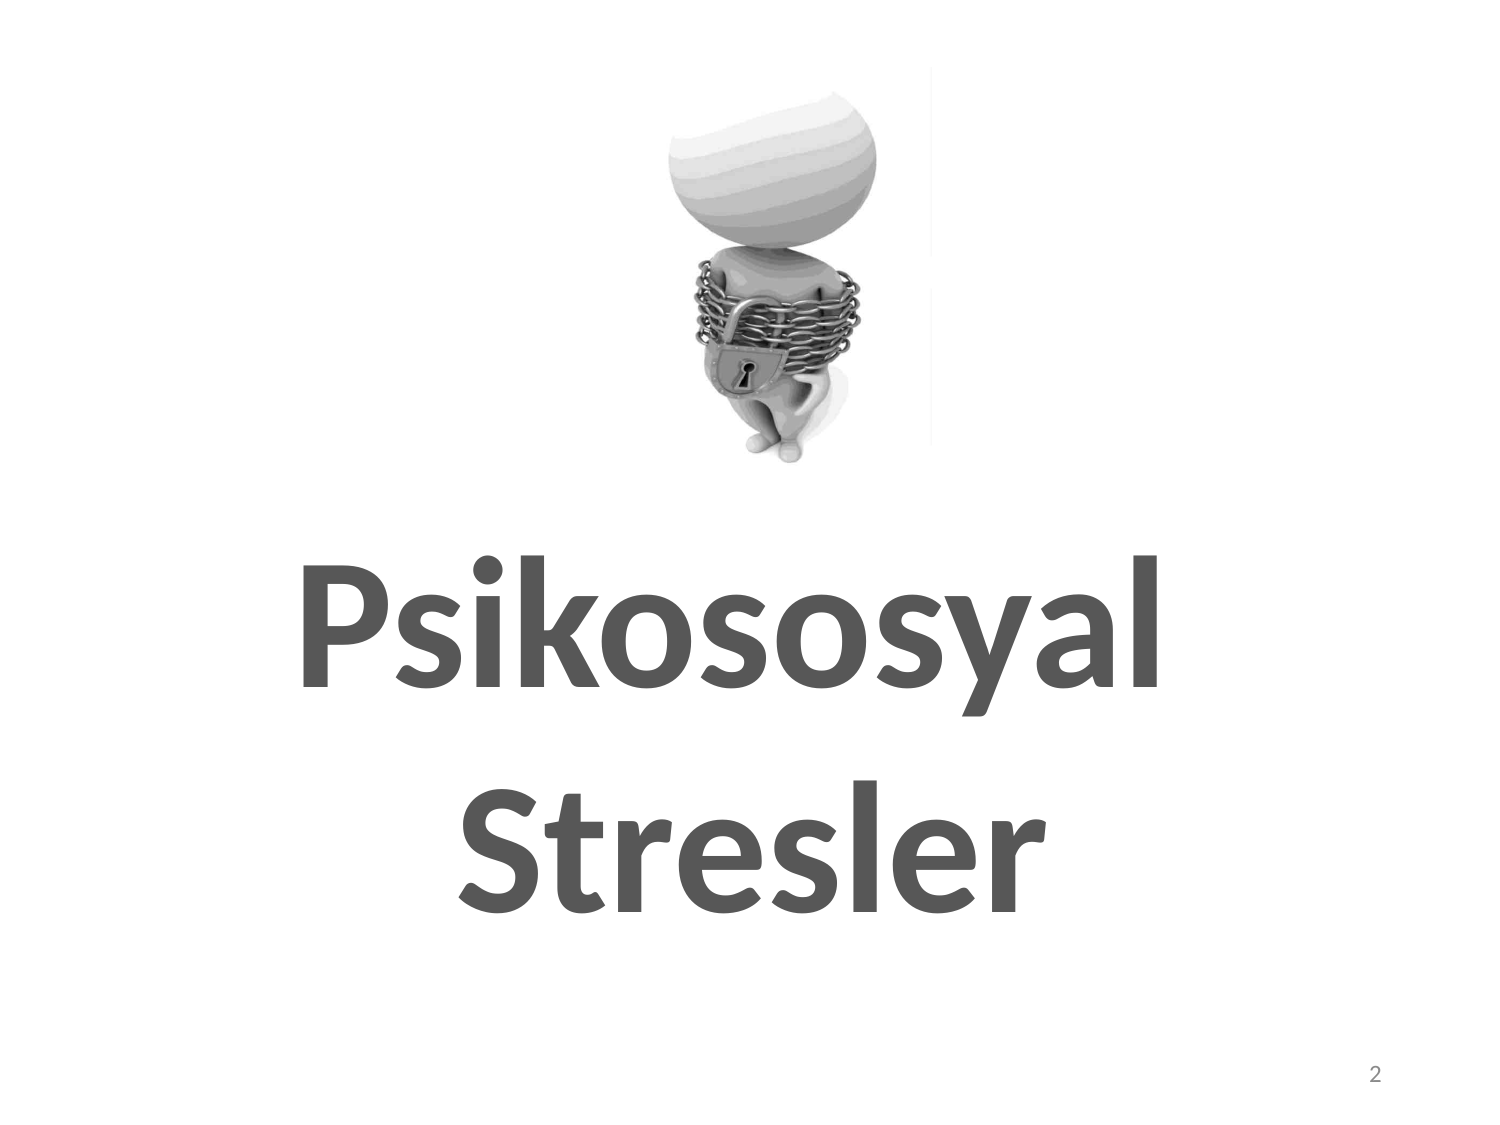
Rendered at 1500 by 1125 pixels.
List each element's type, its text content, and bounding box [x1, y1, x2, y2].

picture [619, 67, 932, 473]
slide_number 2 [1059, 1042, 1397, 1103]
text_box Psikososyal Stresler [23, 472, 1476, 979]
